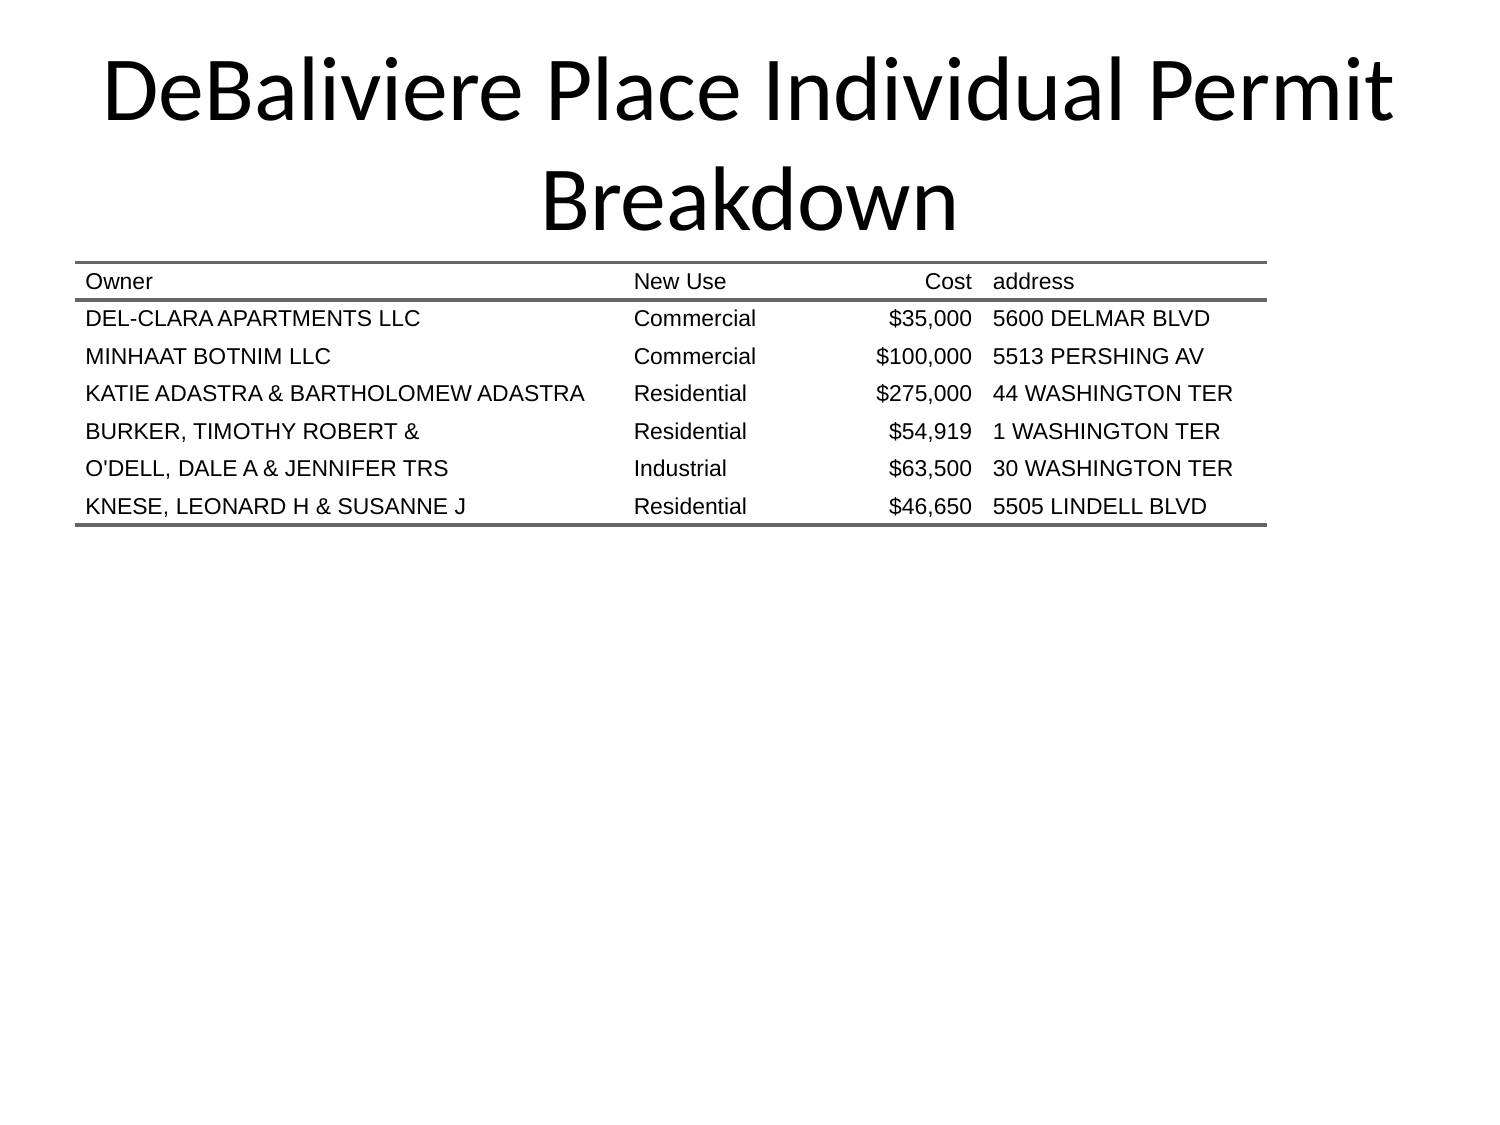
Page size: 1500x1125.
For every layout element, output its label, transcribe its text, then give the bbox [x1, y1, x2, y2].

table_cell O'DELL, DALE A & JENNIFER TRS [75, 450, 623, 488]
table_header address [983, 264, 1267, 298]
table_cell $54,919 [788, 413, 983, 450]
table_cell Residential [623, 413, 788, 450]
table_cell KATIE ADASTRA & BARTHOLOMEW ADASTRA [75, 375, 623, 413]
table_cell 44 WASHINGTON TER [983, 375, 1267, 413]
table_cell $275,000 [788, 375, 983, 413]
table_header Owner [75, 264, 623, 298]
title DeBaliviere Place Individual Permit Breakdown [75, 45, 1425, 233]
table_cell $46,650 [788, 488, 983, 523]
table_cell Commercial [623, 338, 788, 375]
table_cell BURKER, TIMOTHY ROBERT & [75, 413, 623, 450]
table_cell Residential [623, 488, 788, 523]
table_header New Use [623, 264, 788, 298]
table_cell 30 WASHINGTON TER [983, 450, 1267, 488]
table_cell $100,000 [788, 338, 983, 375]
table_cell $63,500 [788, 450, 983, 488]
table_cell 5505 LINDELL BLVD [983, 488, 1267, 523]
table_cell KNESE, LEONARD H & SUSANNE J [75, 488, 623, 523]
table_cell MINHAAT BOTNIM LLC [75, 338, 623, 375]
table_cell 5513 PERSHING AV [983, 338, 1267, 375]
table_header Cost [788, 264, 983, 298]
table_cell Industrial [623, 450, 788, 488]
table_cell Commercial [623, 302, 788, 338]
table_cell DEL-CLARA APARTMENTS LLC [75, 302, 623, 338]
table_cell 1 WASHINGTON TER [983, 413, 1267, 450]
table_cell Residential [623, 375, 788, 413]
table_cell $35,000 [788, 302, 983, 338]
table_cell 5600 DELMAR BLVD [983, 302, 1267, 338]
